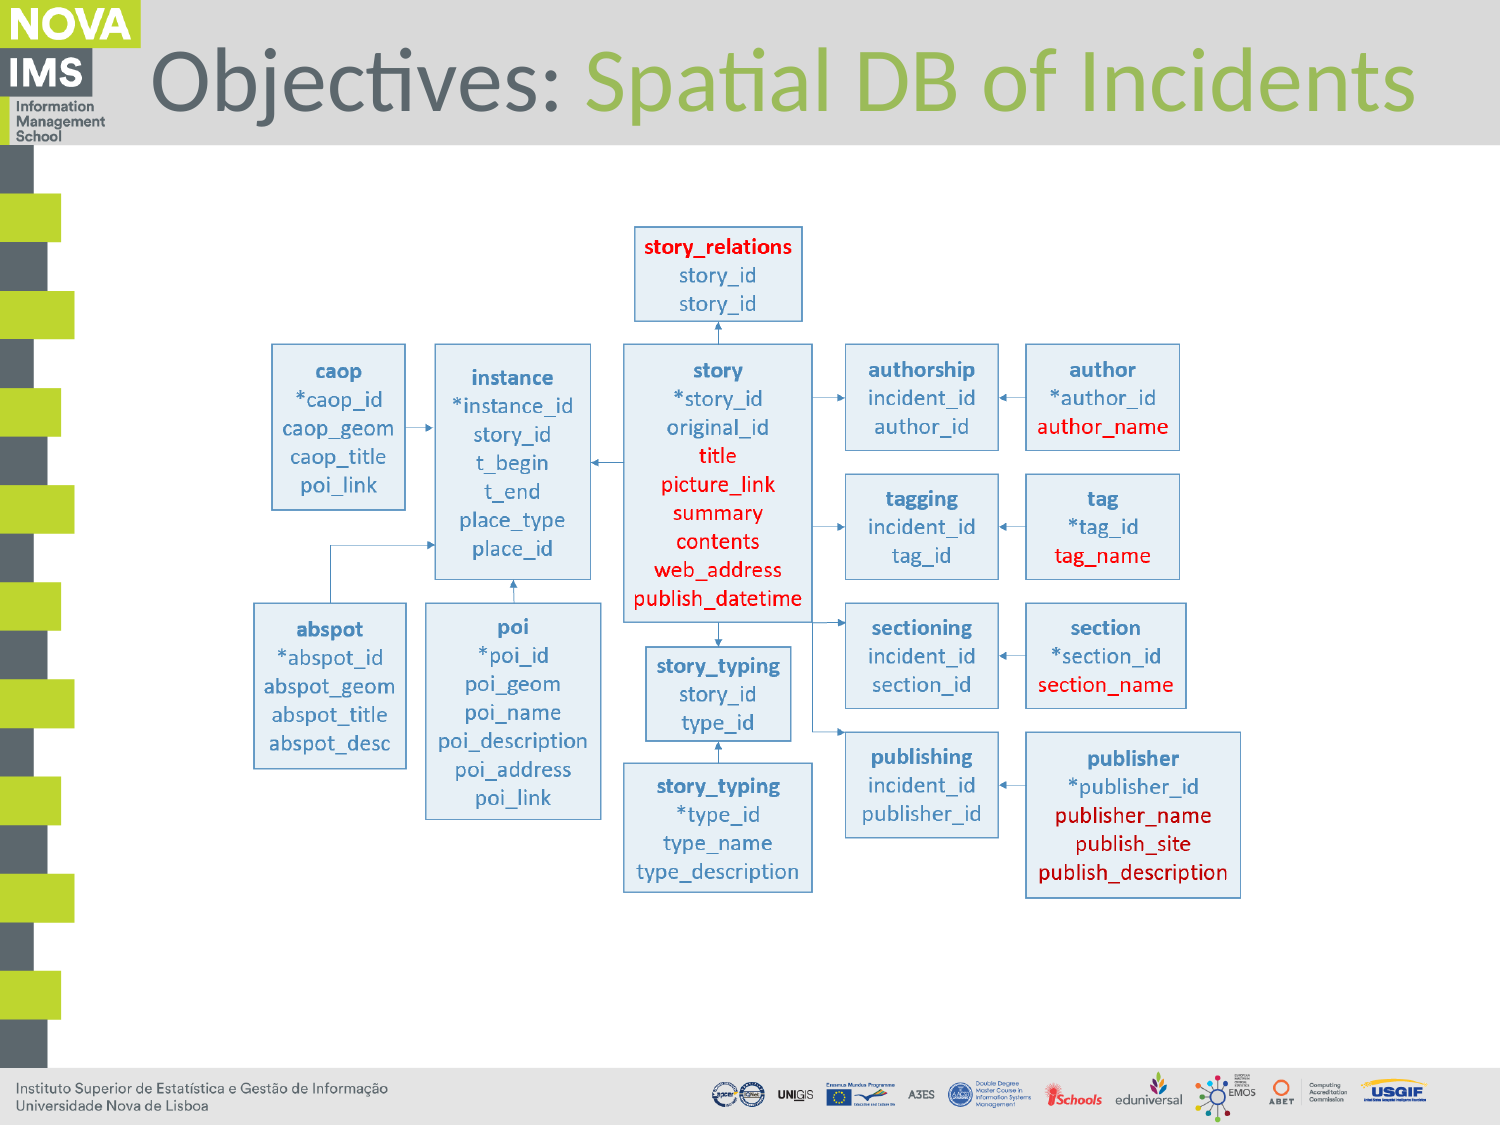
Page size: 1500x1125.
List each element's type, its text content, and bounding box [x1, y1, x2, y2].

title Objectives: Spatial DB of Incidents [135, 0, 1500, 149]
picture [0, 0, 1500, 1125]
